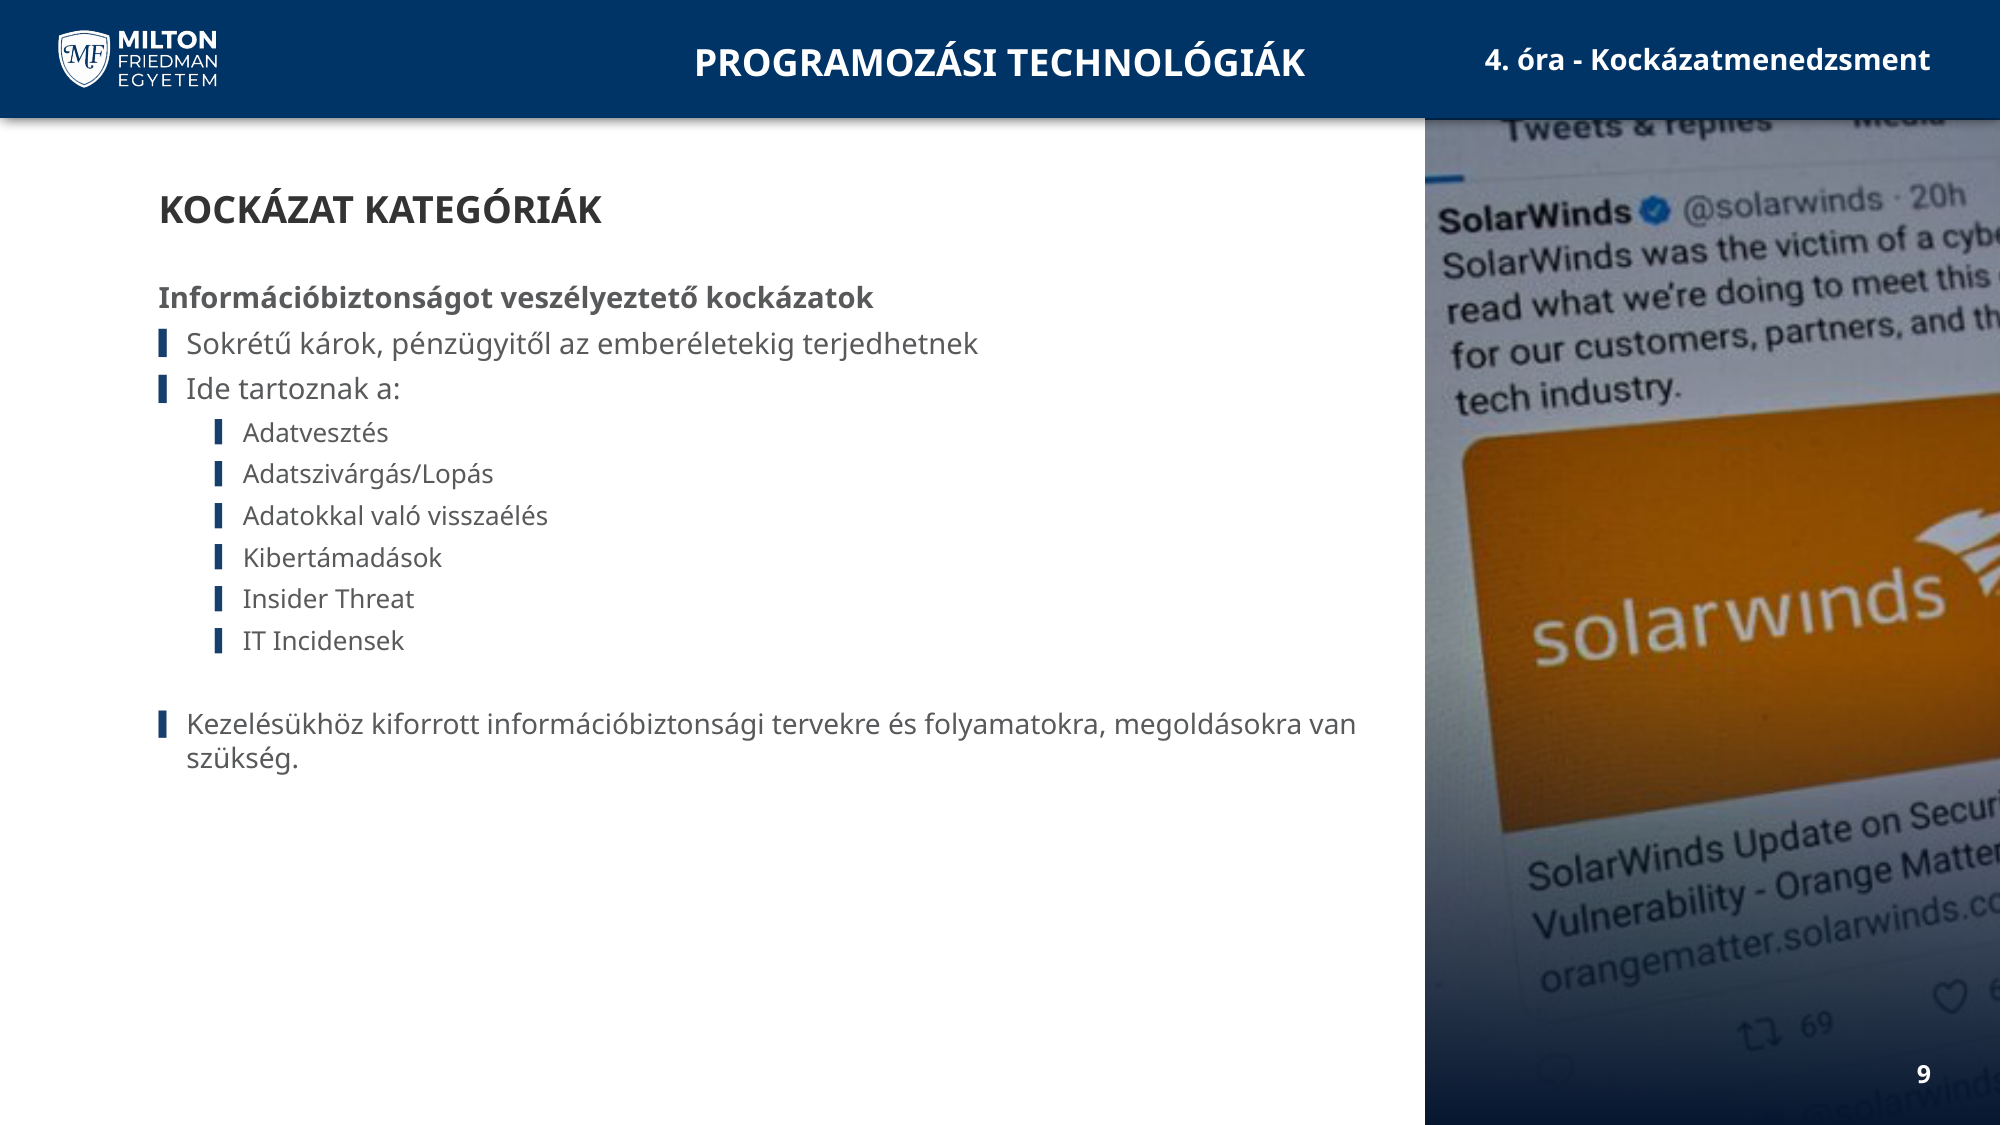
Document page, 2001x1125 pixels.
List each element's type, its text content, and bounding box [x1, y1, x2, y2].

text_box 4. óra - Kockázatmenedzsment [1405, 33, 1947, 84]
text_box KOCKÁZAT KATEGÓRIÁK [143, 179, 1392, 239]
text_box [0, 0, 2000, 120]
picture [1424, 120, 2000, 1125]
text_box PROGRAMOZÁSI TECHNOLÓGIÁK [608, 31, 1392, 92]
text_box Információbiztonságot veszélyeztető kockázatok Sokrétű károk, pénzügyitől az emberéletekig terjedhetnek Ide tartoznak a: Adatvesztés Adatszivárgás/Lopás Adatokkal való visszaélés Kibertámadások Insider Threat IT Incidensek Kezelésükhöz kiforrott információbiztonsági tervekre és folyamatokra, megoldásokra van szükség. [143, 272, 1392, 1043]
picture [58, 29, 218, 89]
